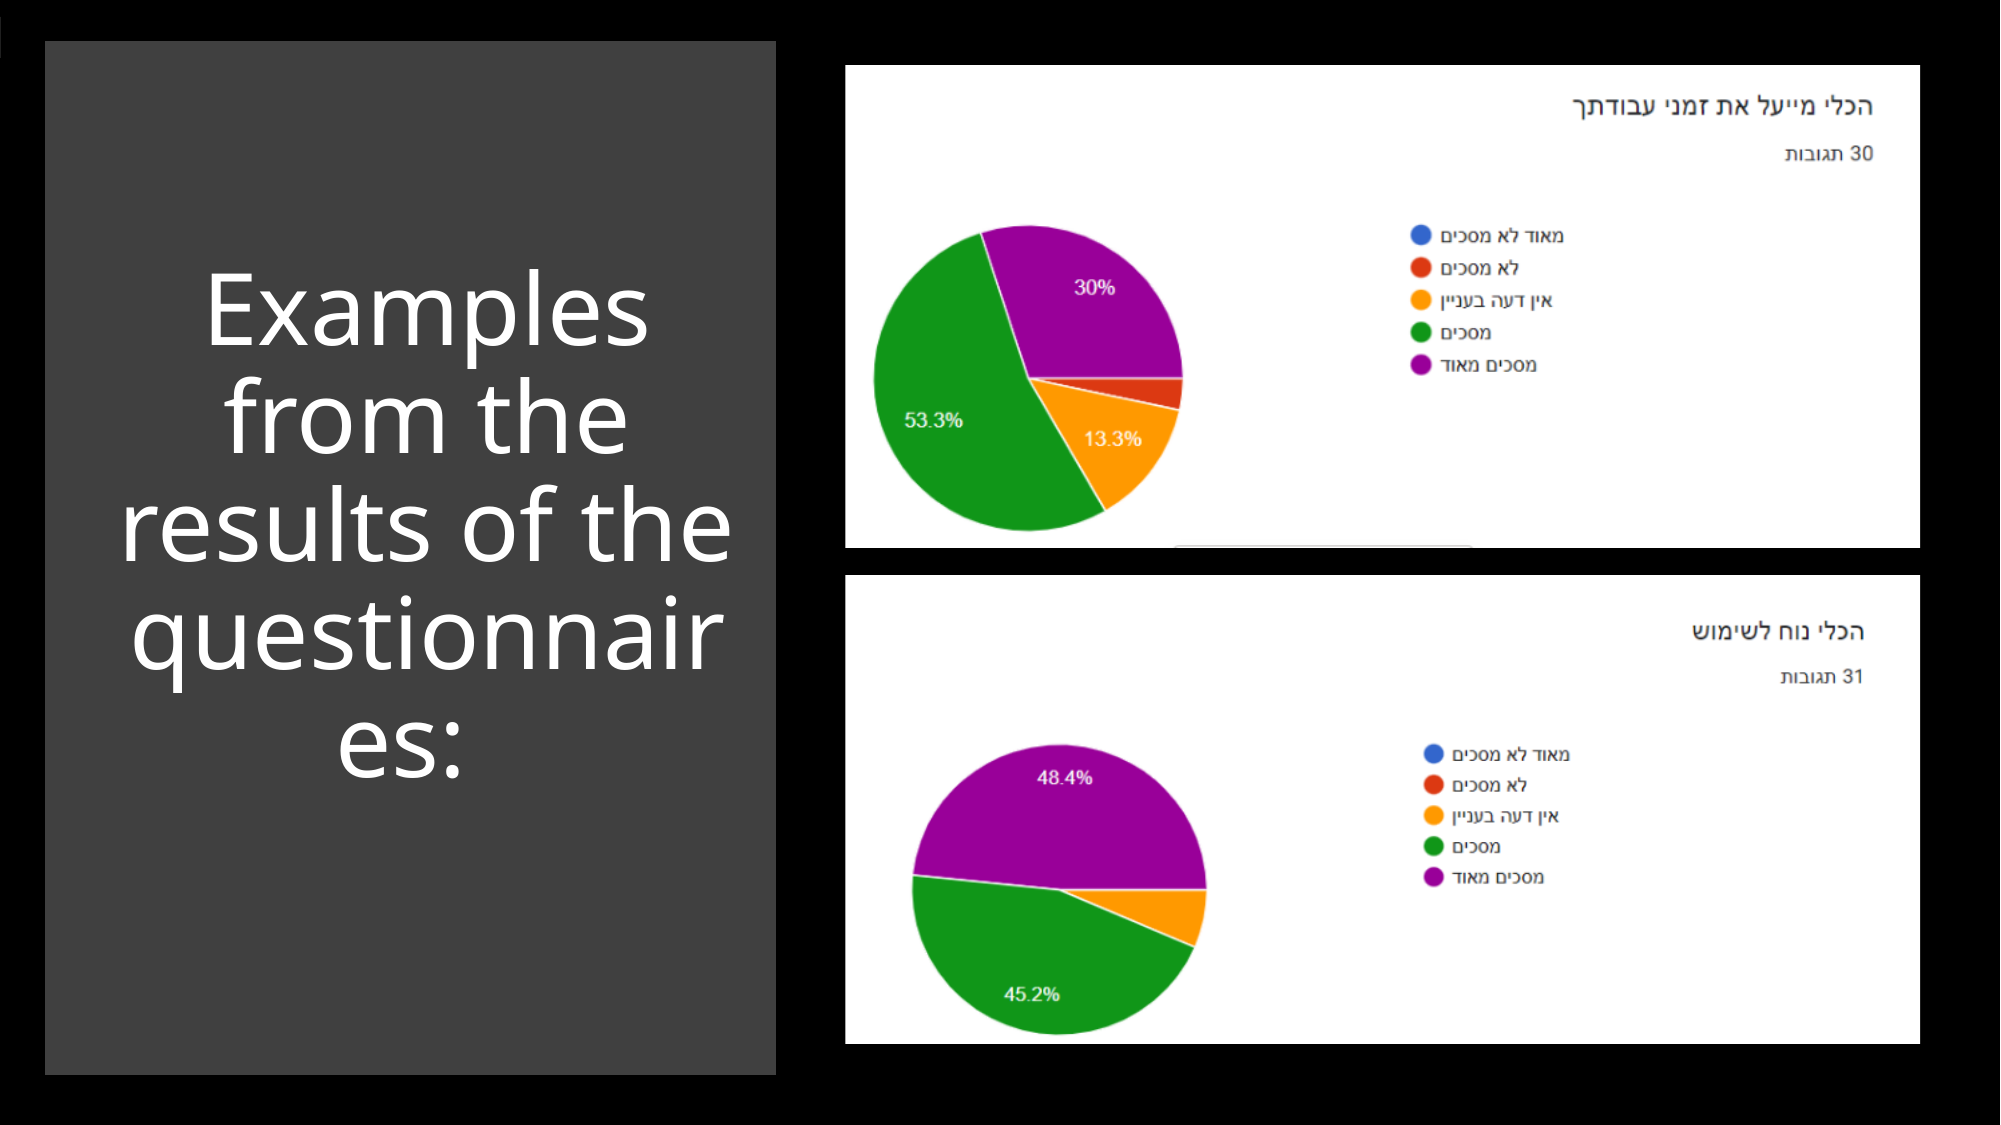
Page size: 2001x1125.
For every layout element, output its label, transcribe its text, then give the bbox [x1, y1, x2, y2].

title Examples from the results of the questionnaires: [98, 121, 756, 936]
picture [845, 65, 1921, 548]
text_box [54, 50, 767, 1066]
picture [845, 575, 1921, 1044]
